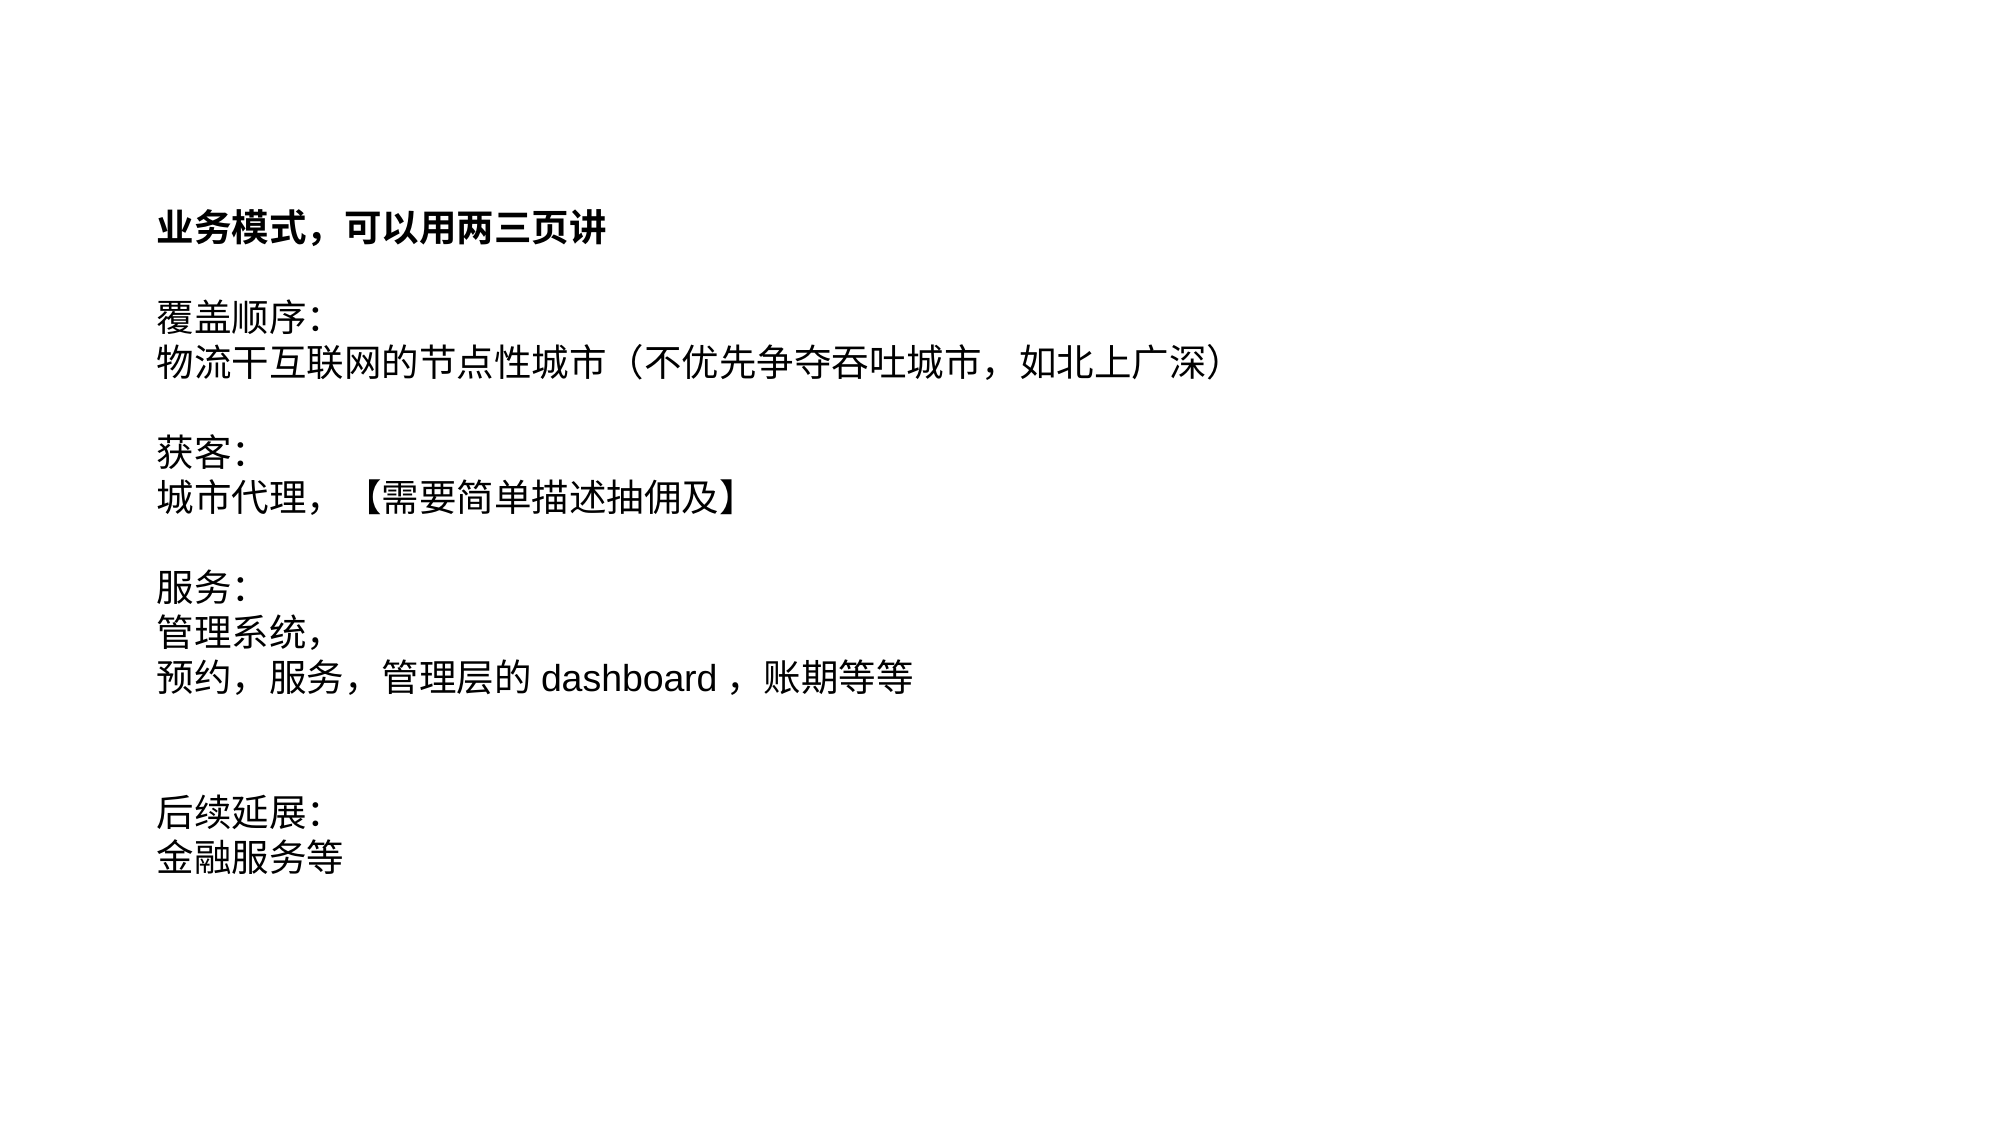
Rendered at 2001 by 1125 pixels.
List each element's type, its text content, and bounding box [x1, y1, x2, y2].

text_box 业务模式，可以用两三页讲 覆盖顺序： 物流干互联网的节点性城市（不优先争夺吞吐城市，如北上广深） 获客： 城市代理，【需要简单描述抽佣及】 服务： 管理系统， 预约，服务，管理层的dashboard，账期等等 后续延展： 金融服务等 [142, 196, 1556, 886]
